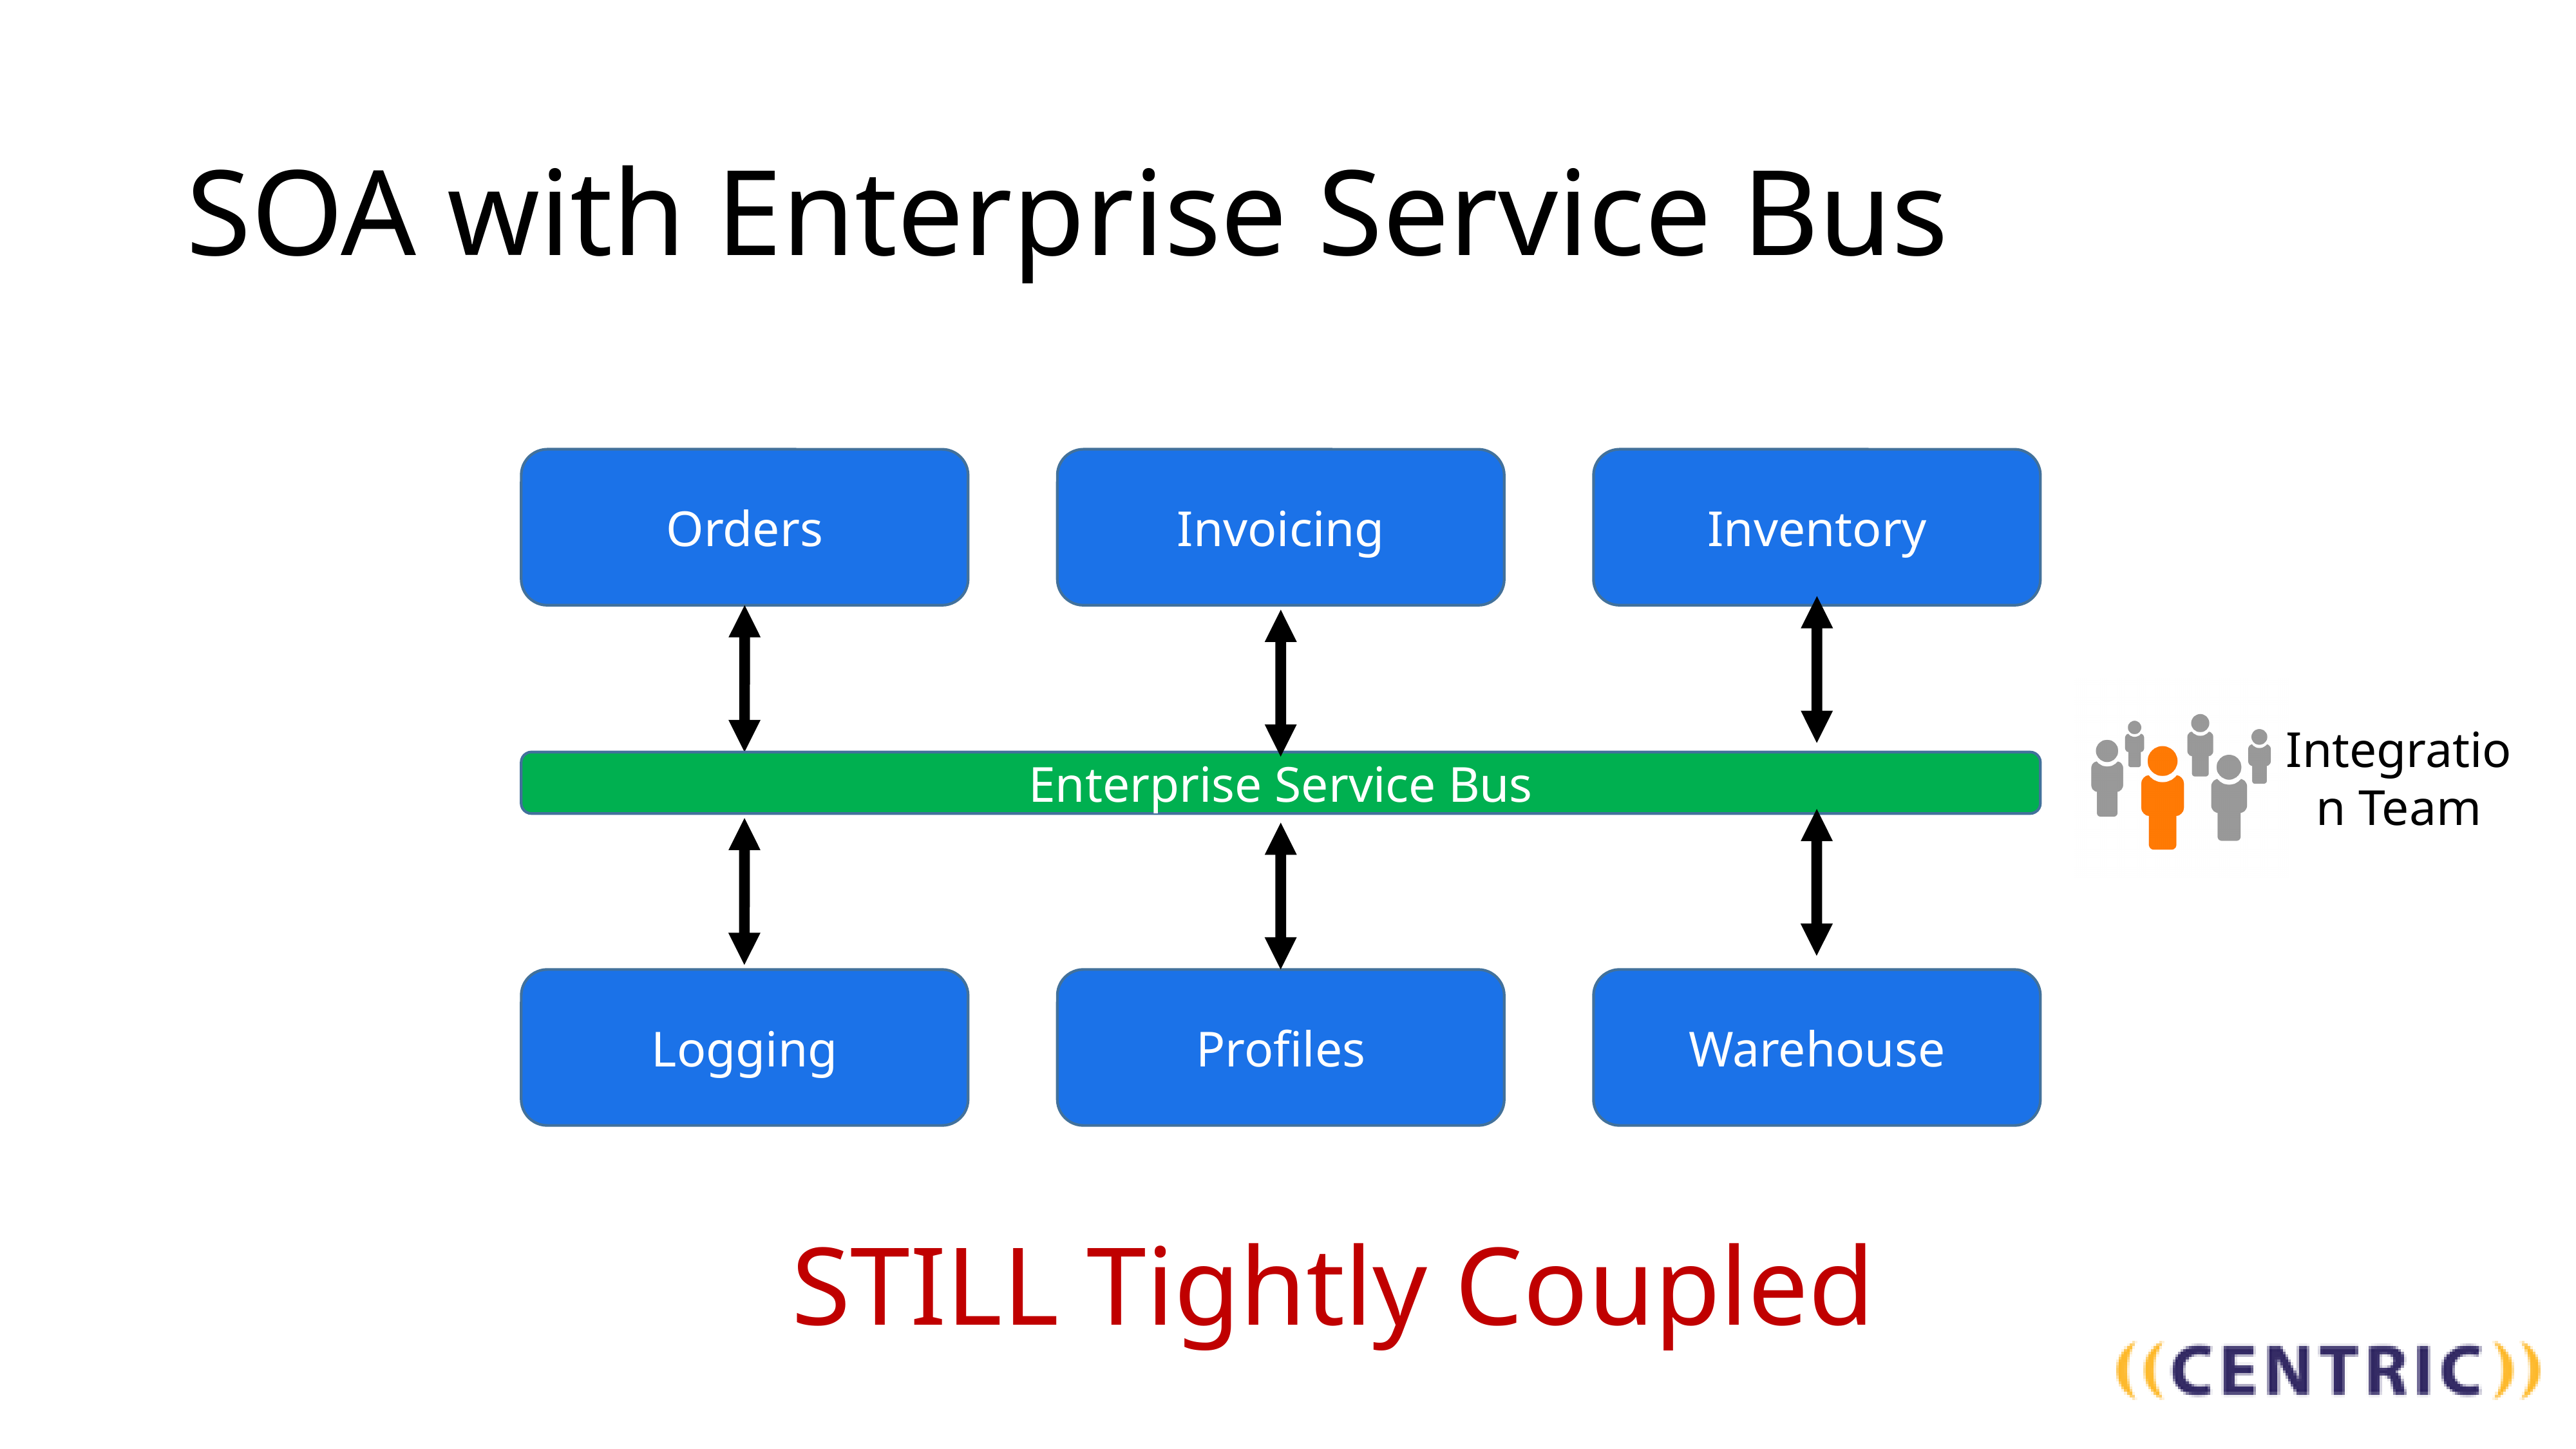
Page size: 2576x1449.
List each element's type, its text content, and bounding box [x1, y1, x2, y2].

text_box Integration Team [2289, 709, 2526, 845]
text_box [1276, 609, 1285, 744]
title SOA with Enterprise Service Bus [176, 76, 2400, 359]
text_box [740, 821, 749, 965]
picture [2111, 1320, 2557, 1423]
text_box [1276, 822, 1285, 969]
text_box [1812, 606, 1821, 743]
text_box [521, 969, 969, 1126]
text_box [1593, 449, 2041, 606]
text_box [1057, 449, 1505, 606]
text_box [1593, 969, 2041, 1126]
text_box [521, 744, 2041, 821]
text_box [1057, 969, 1505, 1126]
picture [2074, 678, 2289, 878]
text_box [1812, 821, 1821, 956]
text_box STILL Tightly Coupled [782, 1208, 1886, 1357]
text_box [521, 449, 969, 606]
text_box [740, 606, 749, 744]
